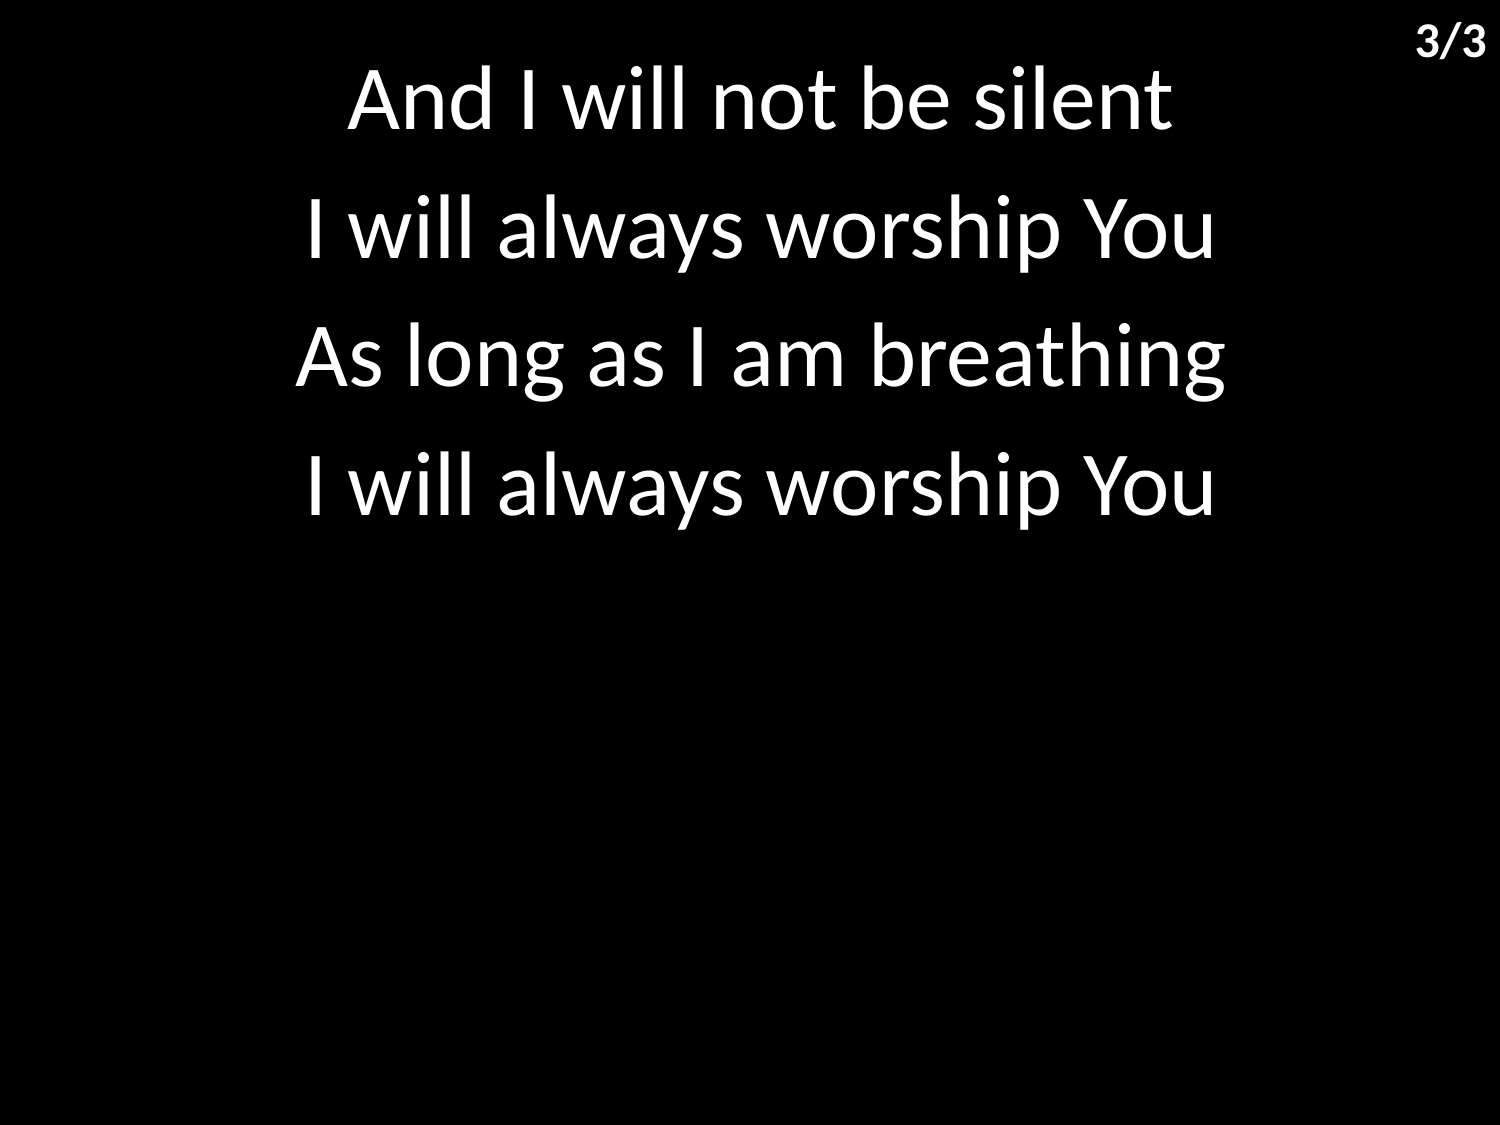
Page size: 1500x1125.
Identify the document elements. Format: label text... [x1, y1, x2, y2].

text_box 3/3 [1399, 0, 1500, 75]
subtitle And I will not be silent I will always worship You As long as I am breathing I will always worship You [53, 30, 1471, 1094]
